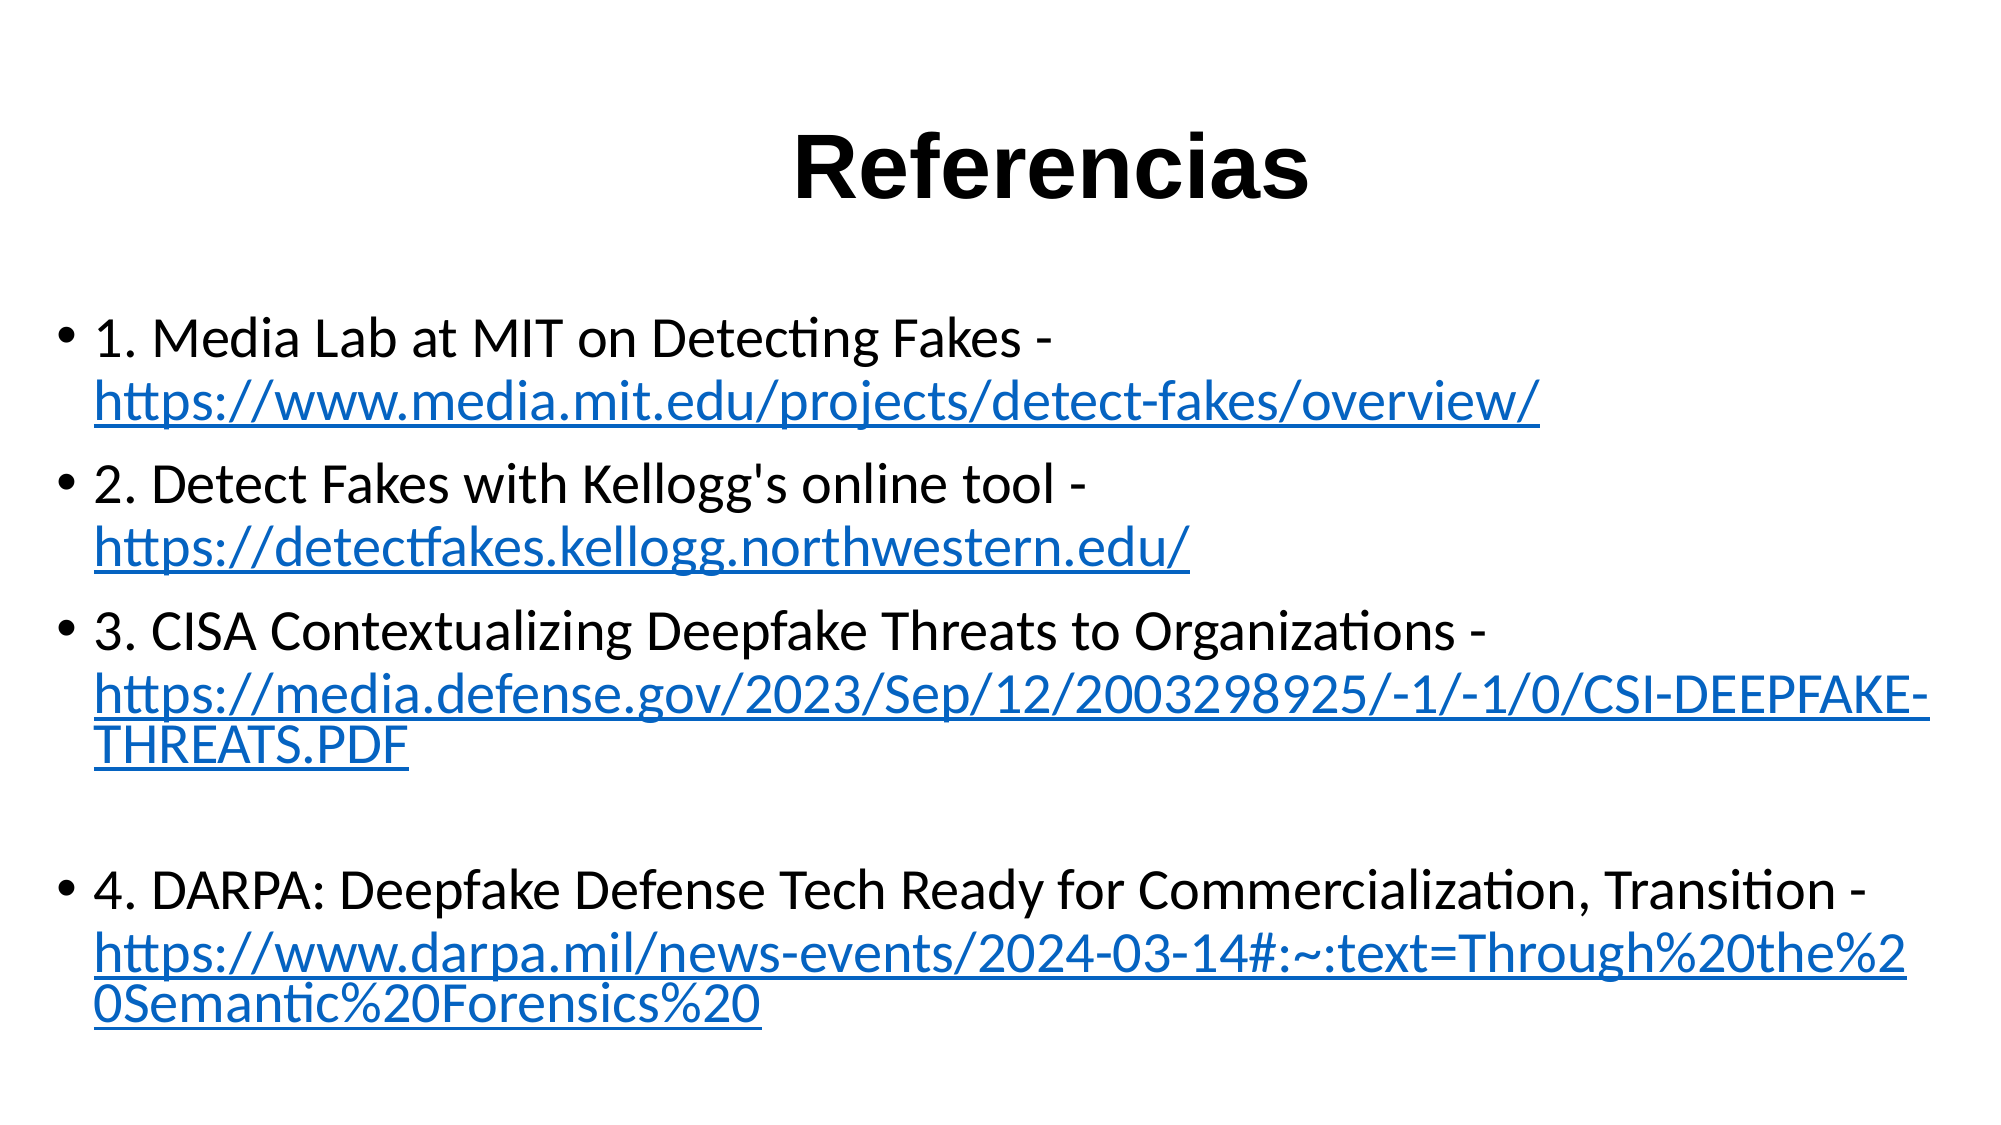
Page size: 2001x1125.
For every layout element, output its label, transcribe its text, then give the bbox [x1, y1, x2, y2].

title Referencias [242, 59, 1863, 278]
list 1. Media Lab at MIT on Detecting Fakes - https://www.media.mit.edu/projects/detect-fakes/overview/ 2. Detect Fakes with Kellogg's online tool - https://detectfakes.kellogg.northwestern.edu/ 3. CISA Contextualizing Deepfake Threats to Organizations - https://media.defense.gov/2023/Sep/12/2003298925/-1/-1/0/CSI-DEEPFAKE-THREATS.PDF 4. DARPA: Deepfake Defense Tech Ready for Commercialization, Transition - https://www.darpa.mil/news-events/2024-03-14#:~:text=Through%20the%20Semantic%20Forensics%20 [41, 299, 1950, 1014]
